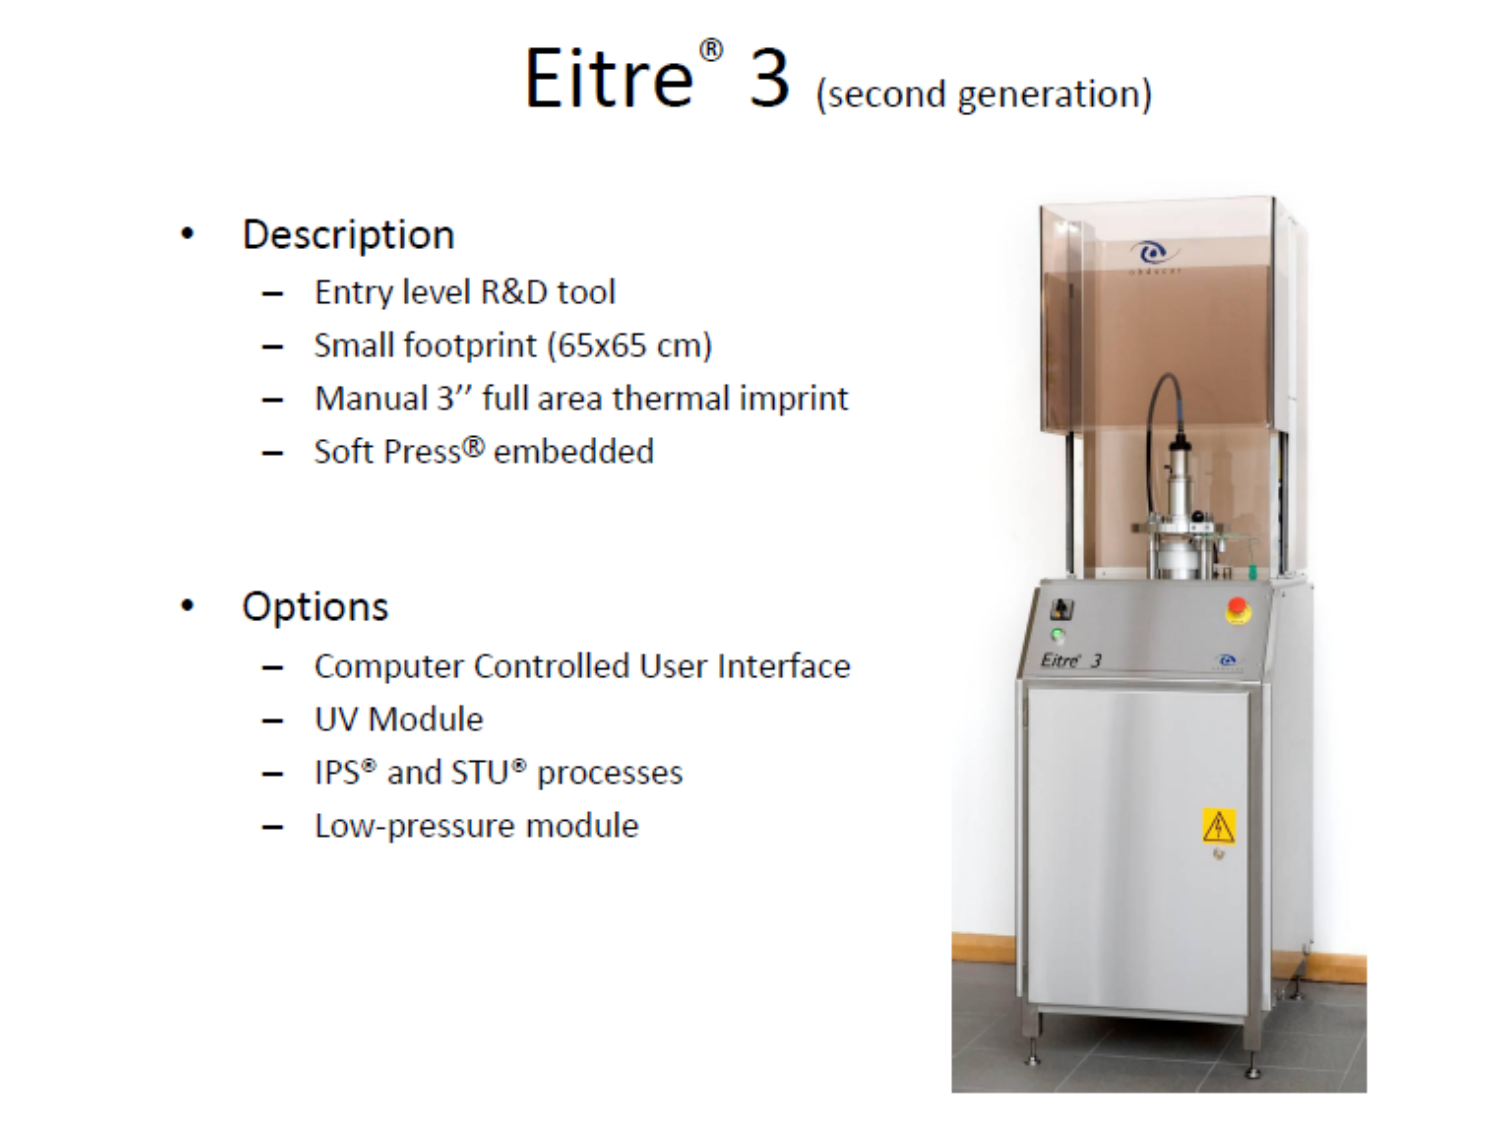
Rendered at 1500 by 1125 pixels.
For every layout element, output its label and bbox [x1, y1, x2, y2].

picture [98, 0, 1397, 1125]
